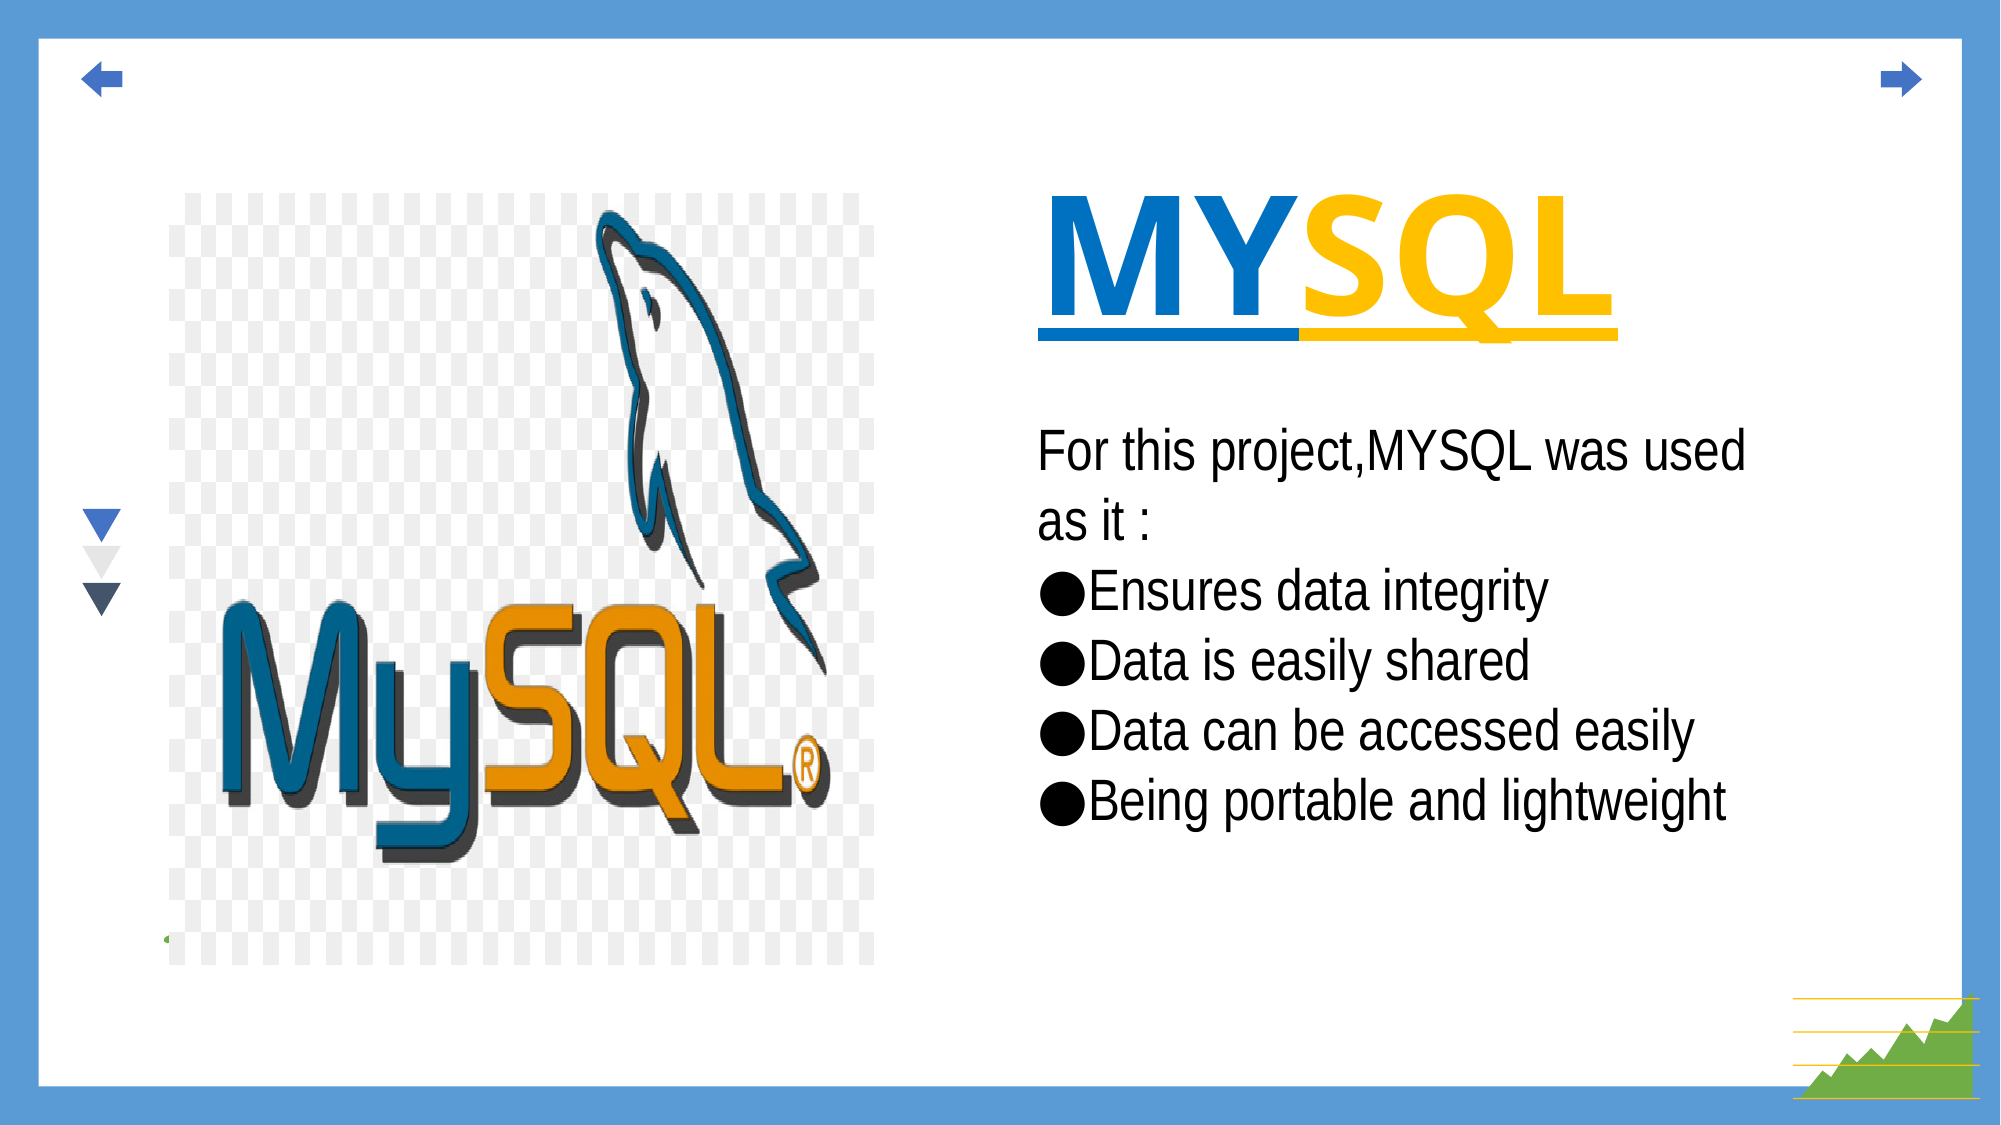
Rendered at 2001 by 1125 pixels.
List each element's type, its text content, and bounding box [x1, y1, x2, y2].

text_box [81, 61, 123, 98]
picture [169, 193, 874, 965]
title MYSQL [1017, 246, 1793, 372]
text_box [163, 208, 169, 965]
text_box [1880, 61, 1923, 98]
subtitle For this project,MYSQL was used as it : Ensures data integrity Data is easily shared Data can be accessed easily Being portable and lightweight [1017, 392, 1793, 1004]
